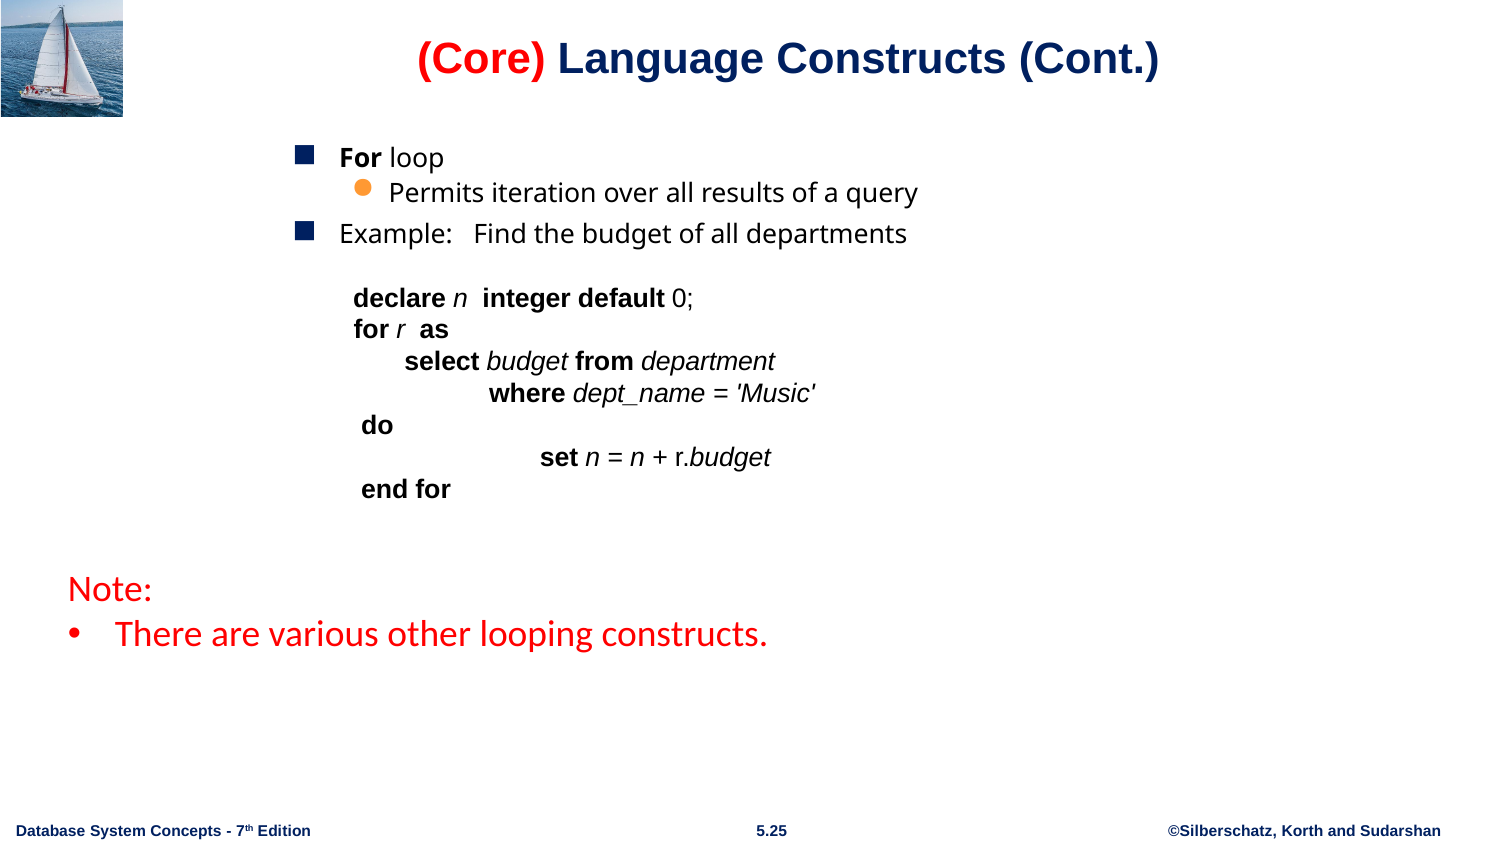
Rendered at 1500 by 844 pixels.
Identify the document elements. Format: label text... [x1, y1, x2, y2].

list For loop Permits iteration over all results of a query Example: Find the budget of all departments declare n integer default 0; for r as select budget from department where dept_name = 'Music' do set n = n + r.budget end for [282, 139, 1234, 743]
text_box Note: There are various other looping constructs. [53, 557, 785, 662]
picture [0, 0, 123, 117]
title (Core) Language Constructs (Cont.) [125, 14, 1452, 90]
